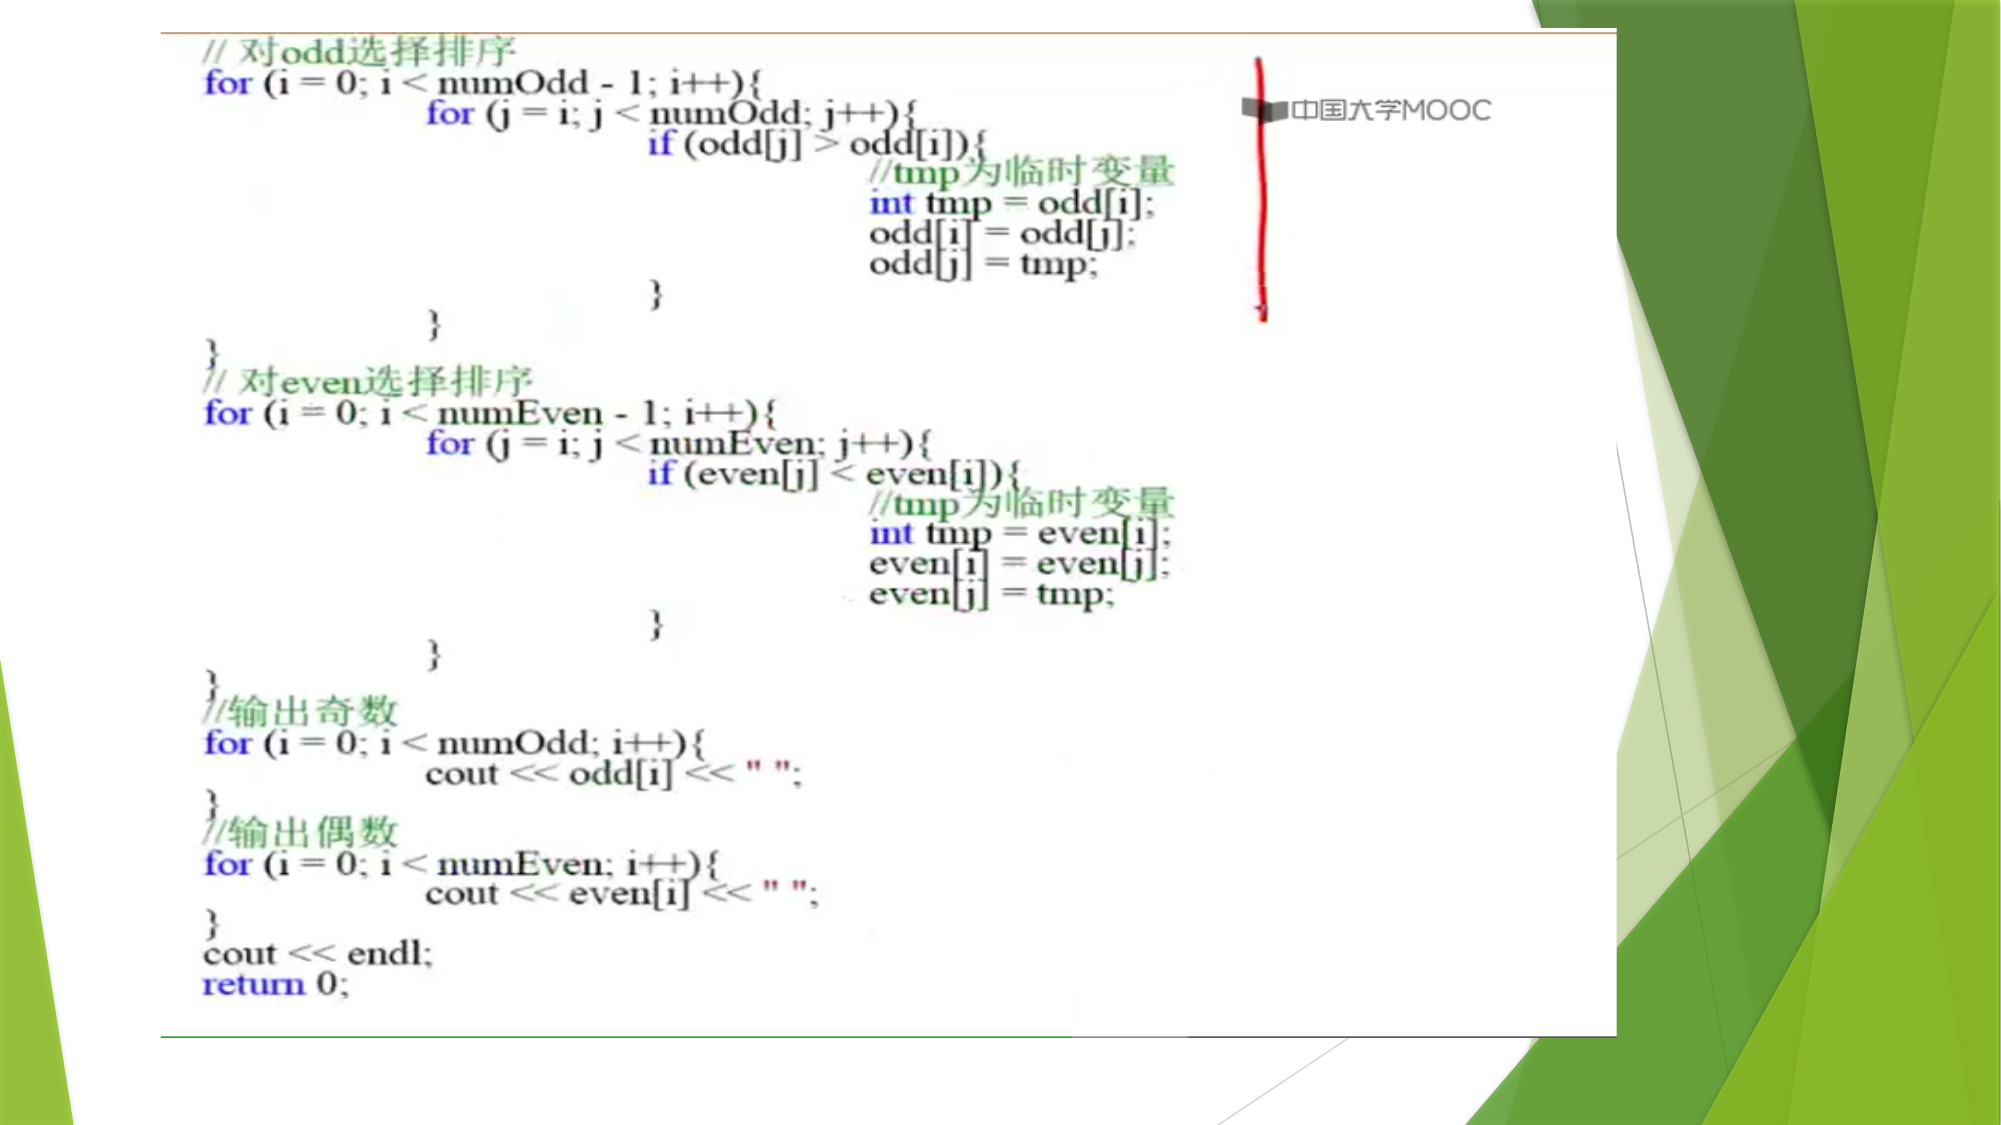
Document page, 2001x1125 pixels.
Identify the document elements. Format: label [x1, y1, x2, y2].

picture [160, 14, 1618, 1039]
